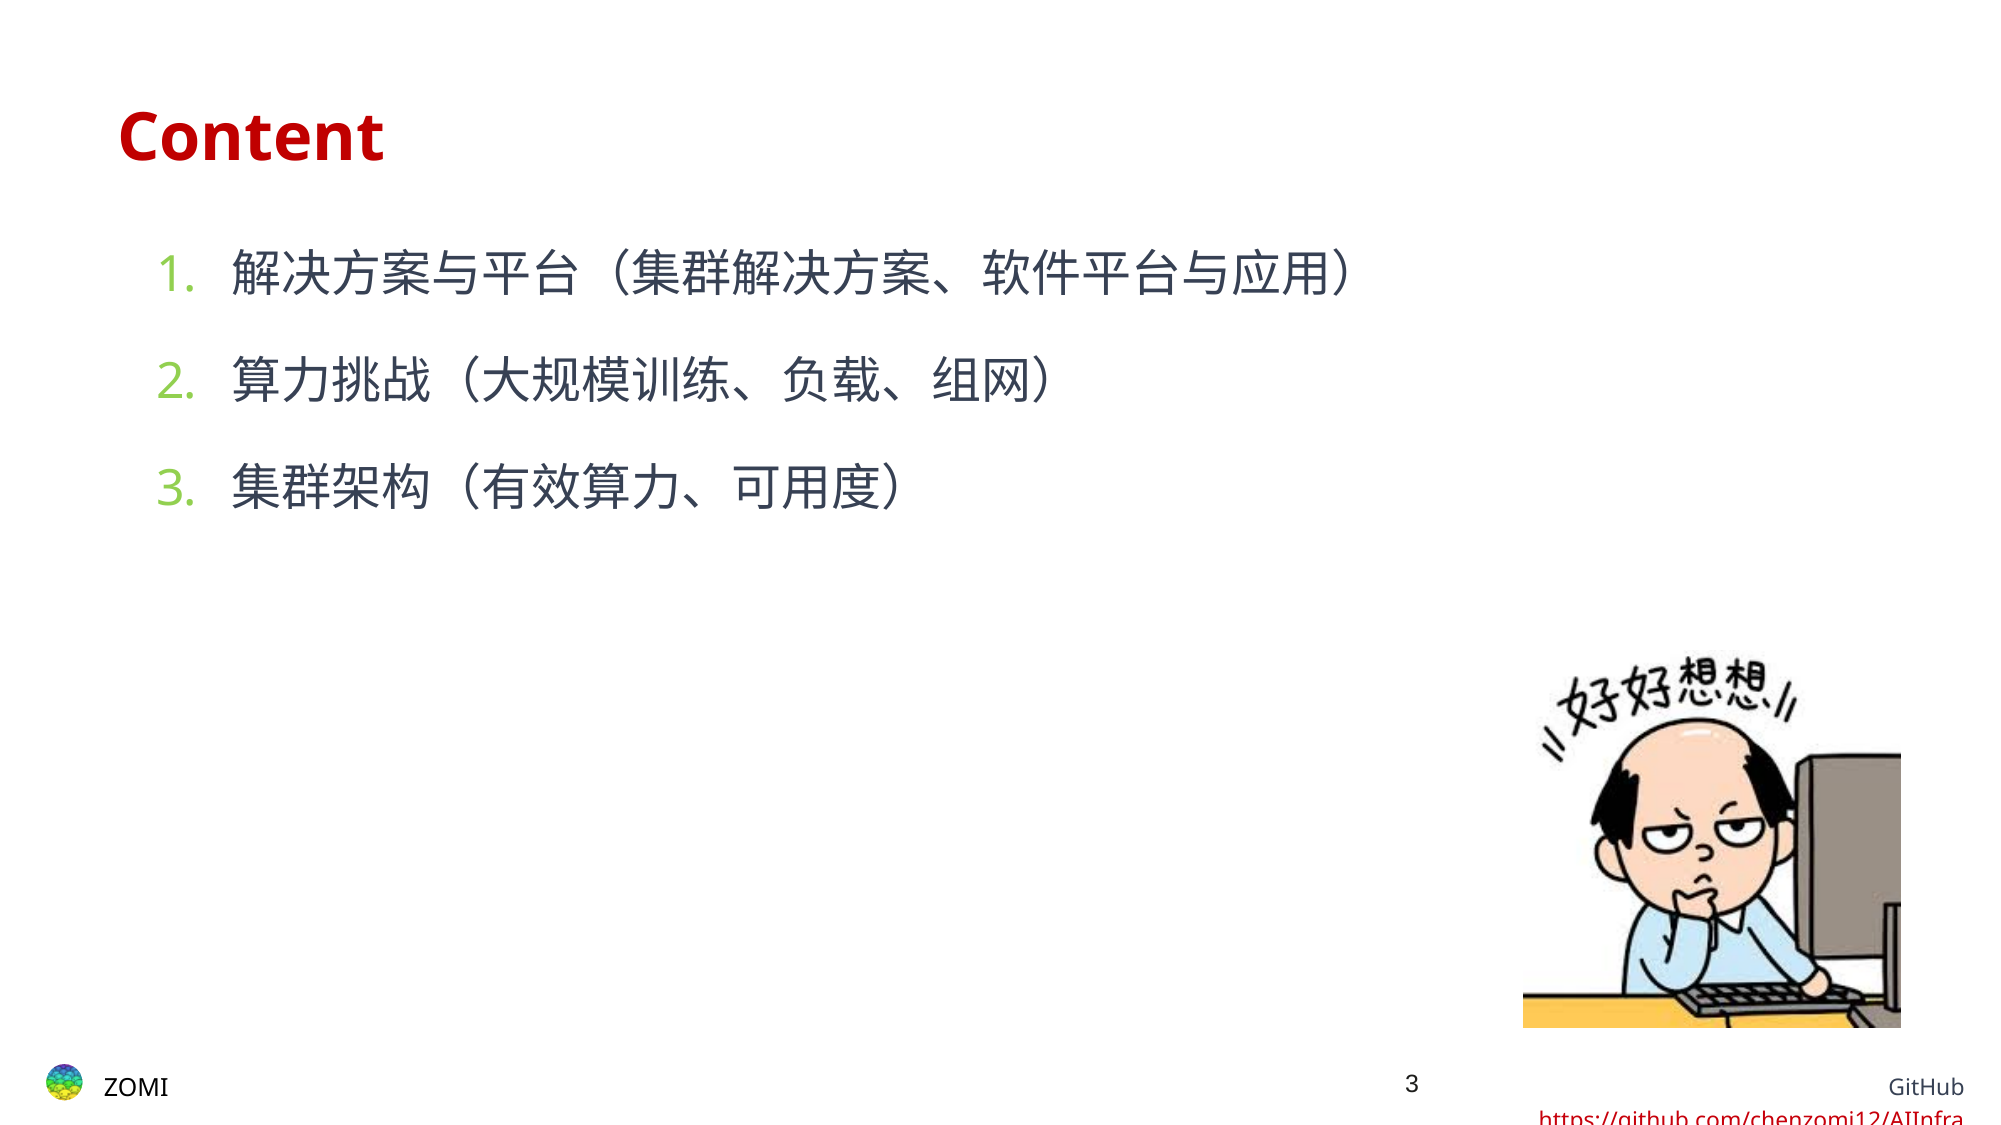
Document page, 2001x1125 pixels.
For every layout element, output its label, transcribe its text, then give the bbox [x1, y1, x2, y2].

title Content [102, 85, 1901, 183]
picture [1523, 649, 1902, 1028]
picture [47, 1065, 82, 1100]
list 解决方案与平台（集群解决方案、软件平台与应用） 算力挑战（大规模训练、负载、组网） 集群架构（有效算力、可用度） [102, 204, 1901, 1043]
